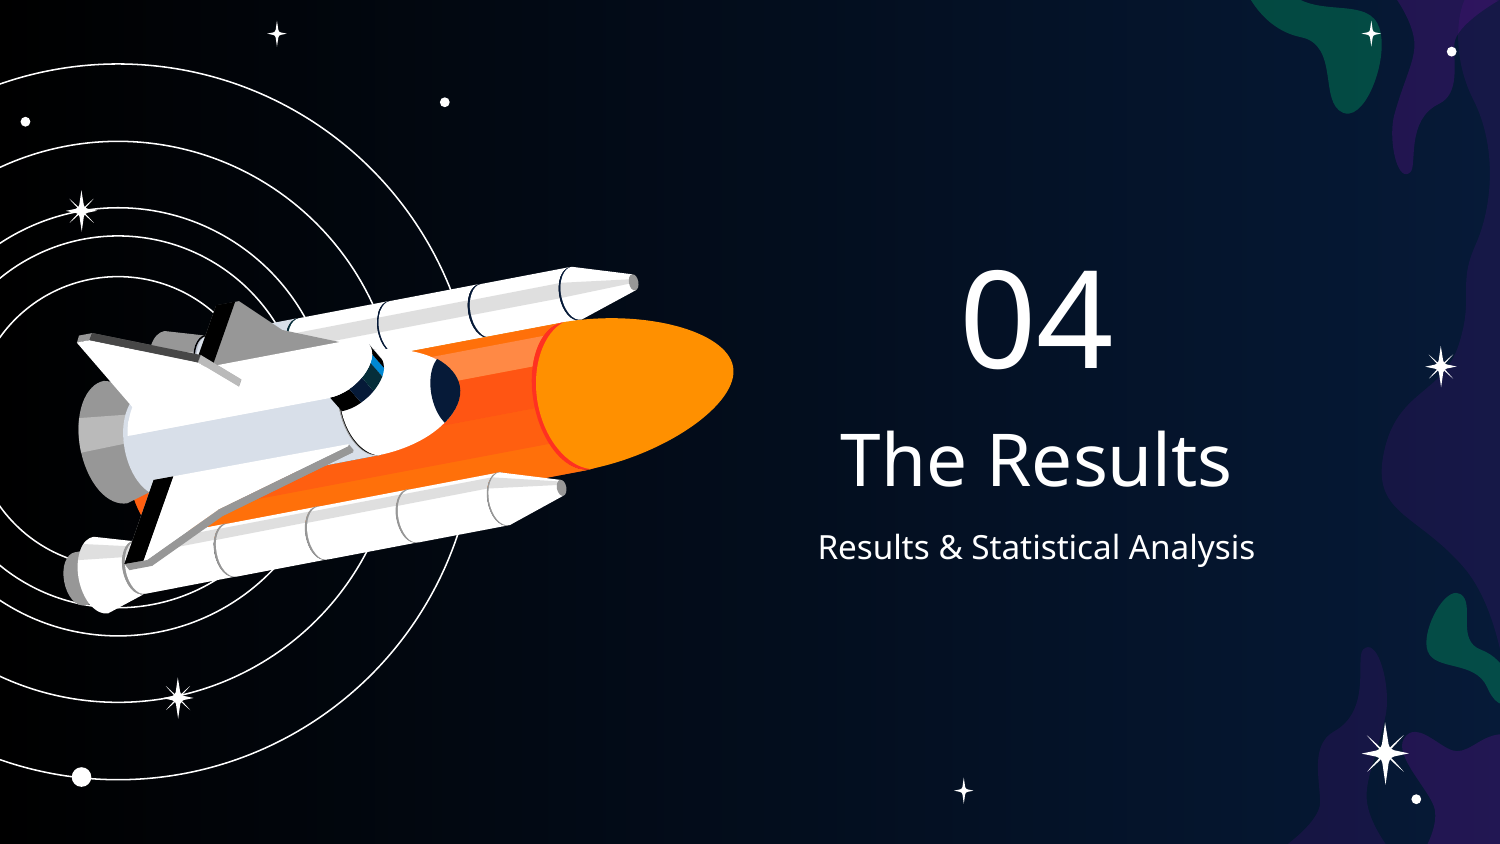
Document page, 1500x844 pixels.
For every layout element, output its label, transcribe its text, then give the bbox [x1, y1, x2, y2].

subtitle Results & Statistical Analysis [777, 511, 1297, 626]
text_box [58, 255, 748, 618]
title 04 [886, 218, 1188, 408]
title The Results [751, 415, 1465, 503]
